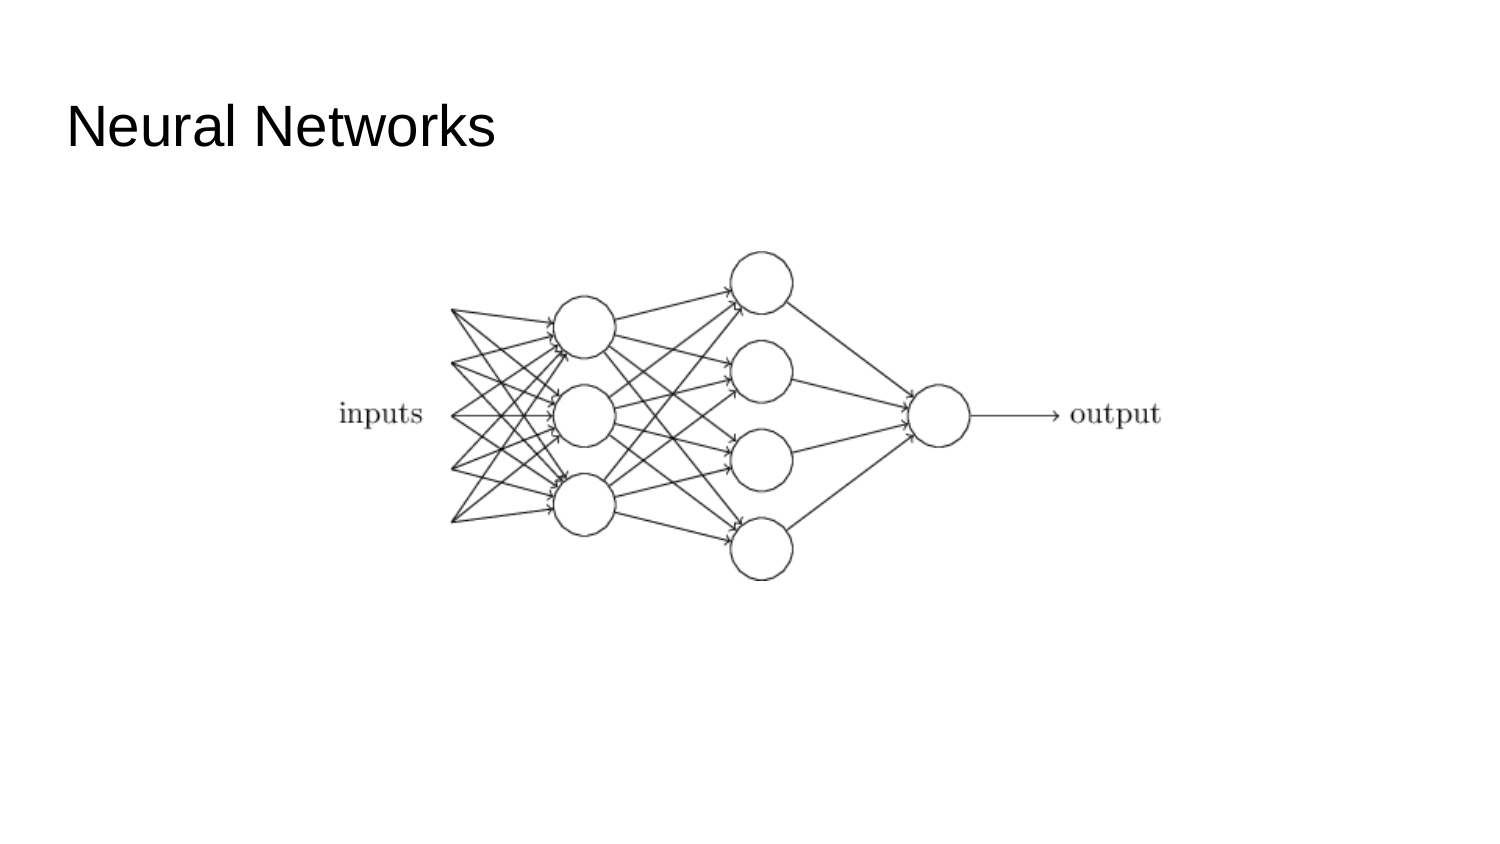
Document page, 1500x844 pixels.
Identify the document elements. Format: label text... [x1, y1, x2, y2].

picture [327, 251, 1173, 582]
title Neural Networks [51, 72, 1449, 167]
